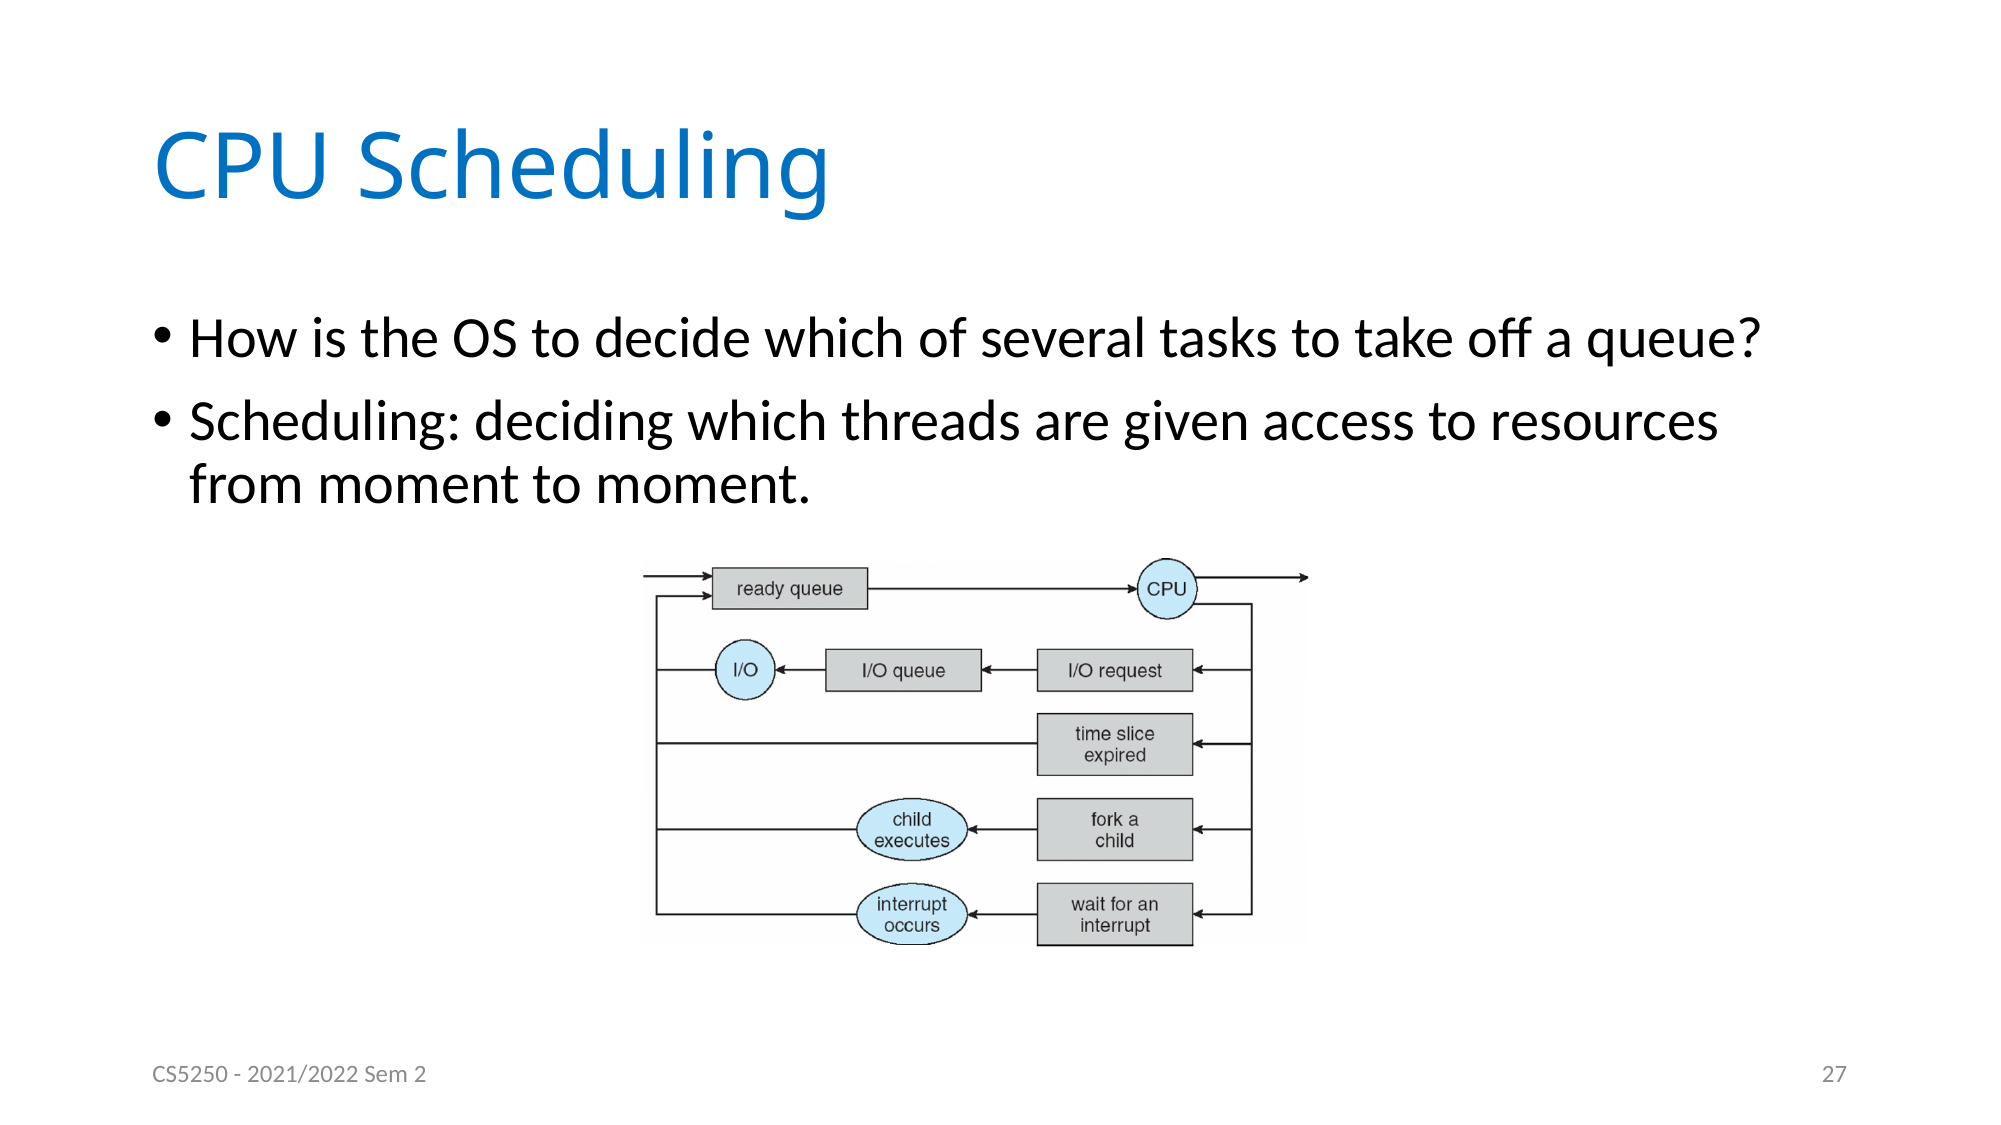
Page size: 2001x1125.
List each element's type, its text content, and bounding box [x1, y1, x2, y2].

slide_number 27 [1412, 1042, 1863, 1103]
title CPU Scheduling [137, 59, 1863, 278]
slide_number CS5250 - 2021/2022 Sem 2 [137, 1042, 588, 1103]
list How is the OS to decide which of several tasks to take off a queue? Scheduling: deciding which threads are given access to resources from moment to moment. [137, 299, 1863, 1014]
picture [635, 552, 1311, 949]
